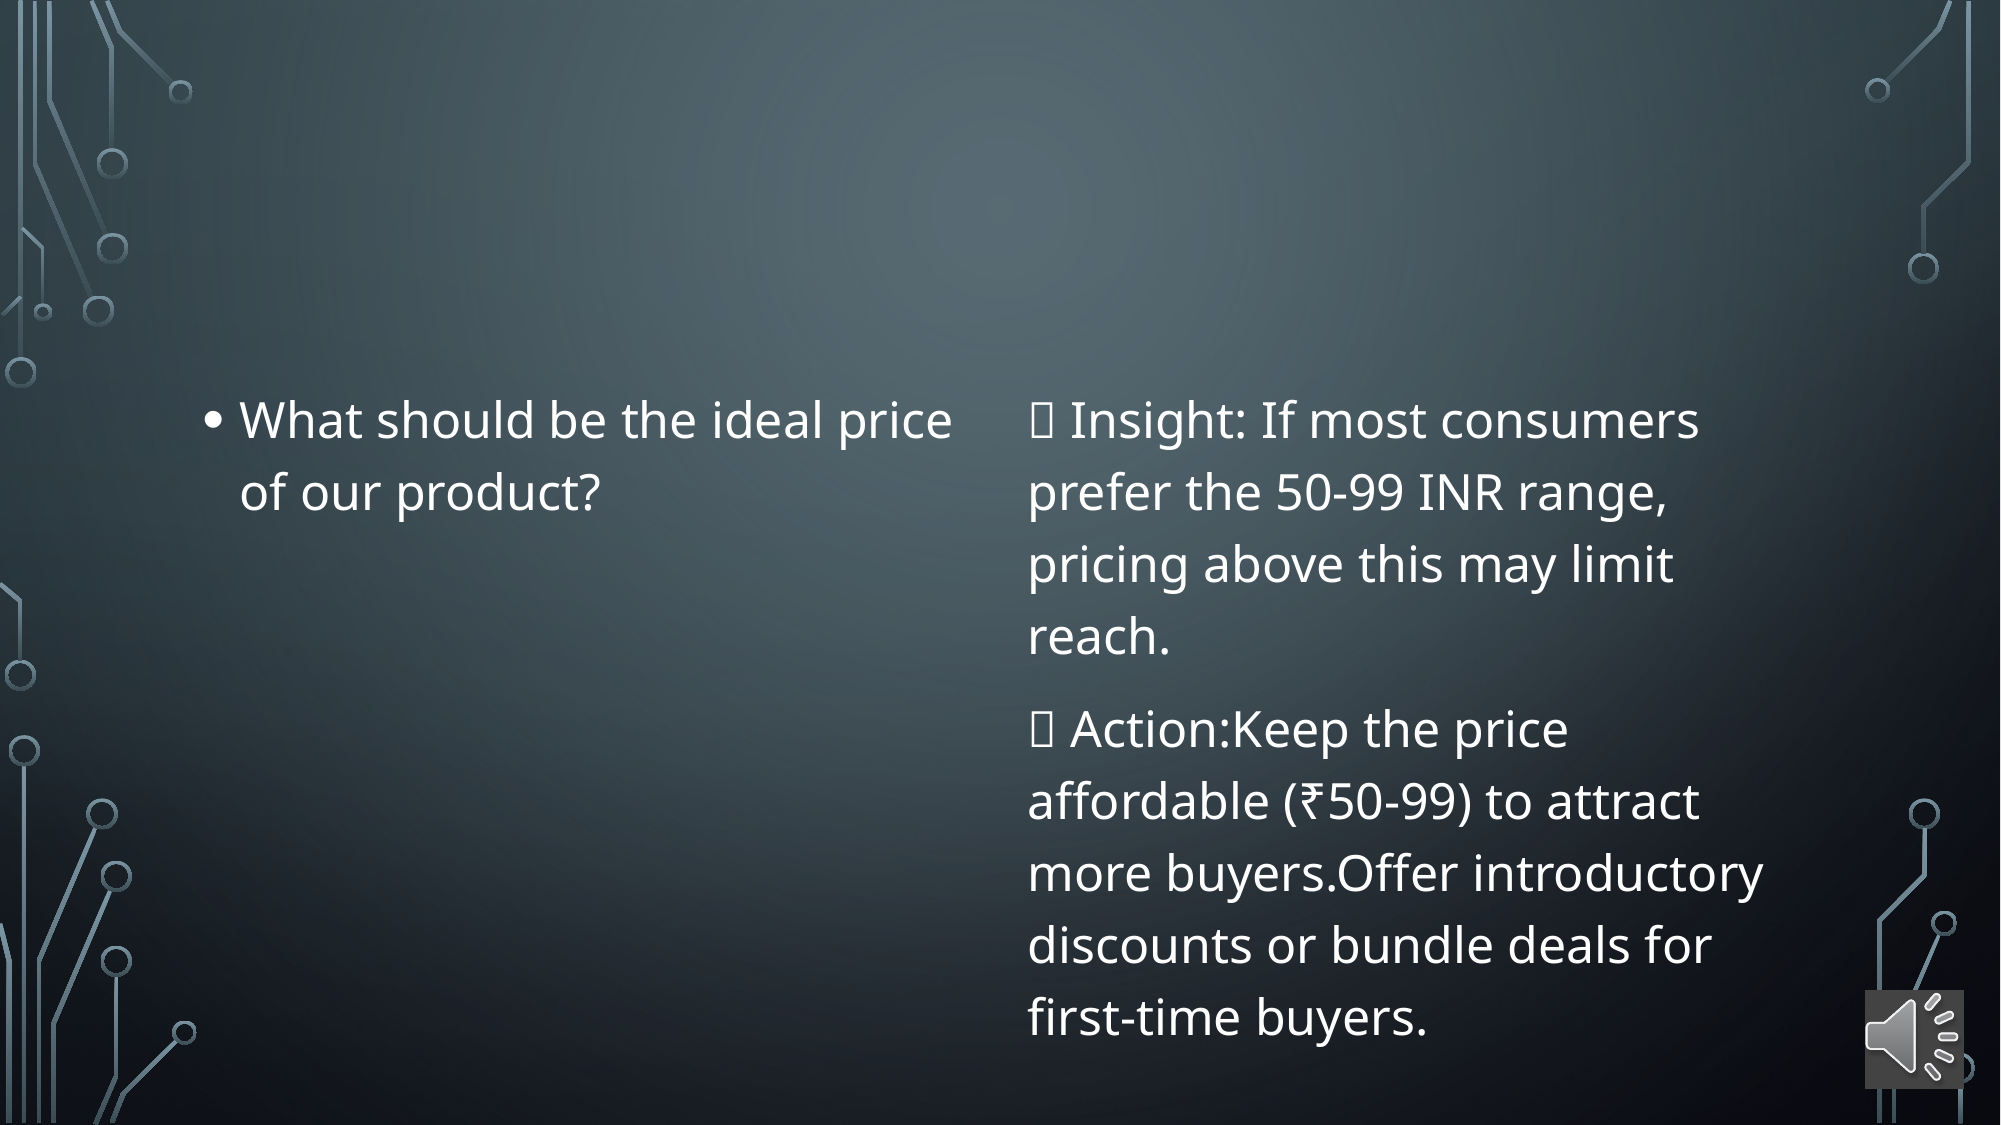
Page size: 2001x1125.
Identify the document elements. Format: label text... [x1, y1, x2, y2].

list 📌 Insight: If most consumers prefer the 50-99 INR range, pricing above this may limit reach. ✅ Action:Keep the price affordable (₹50-99) to attract more buyers.Offer introductory discounts or bundle deals for first-time buyers. [1012, 369, 1813, 950]
picture [1864, 989, 1965, 1090]
list What should be the ideal price of our product? [187, 369, 988, 950]
